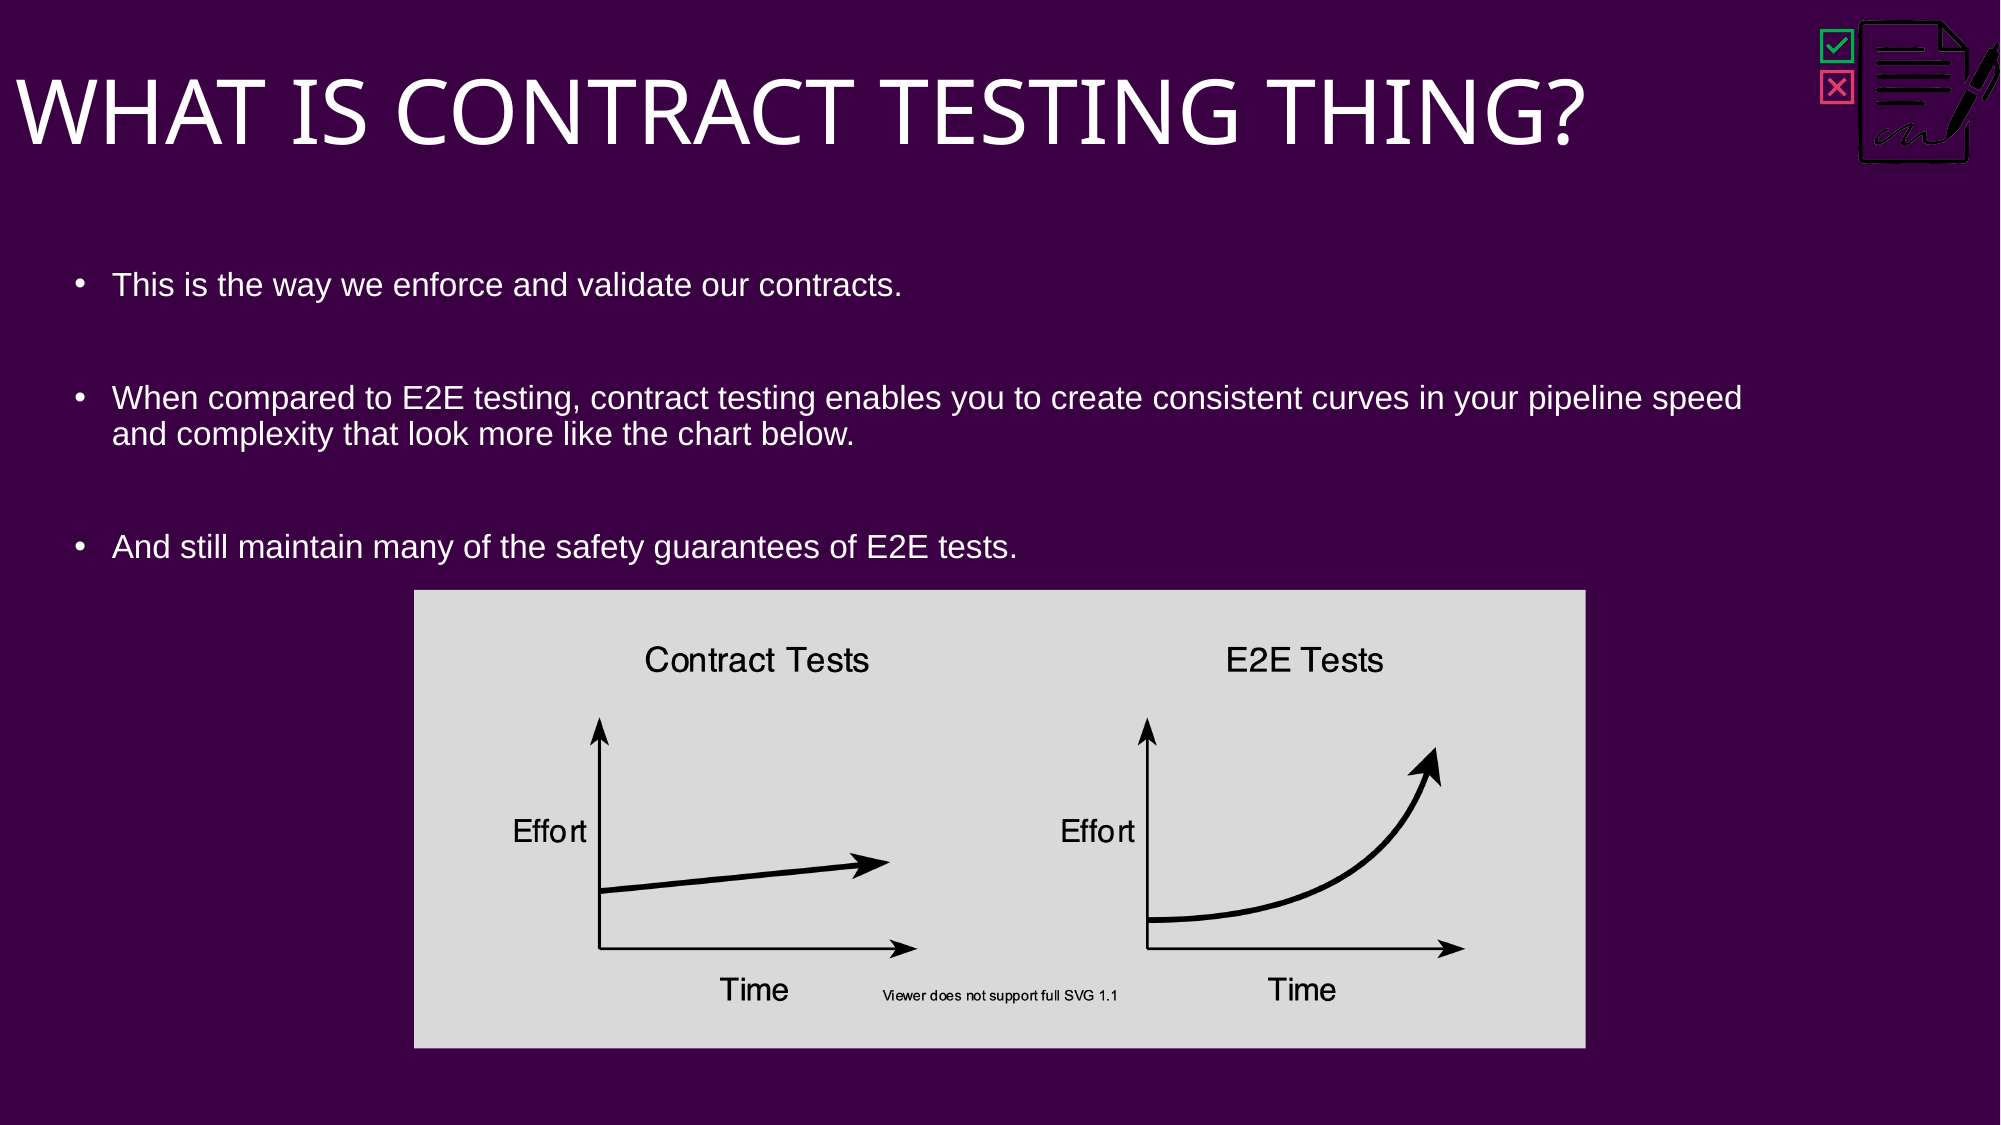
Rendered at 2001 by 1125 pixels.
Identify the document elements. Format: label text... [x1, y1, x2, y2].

text_box This is the way we enforce and validate our contracts. When compared to E2E testing, contract testing enables you to create consistent curves in your pipeline speed and complexity that look more like the chart below. And still maintain many of the safety guarantees of E2E tests. [59, 259, 1806, 866]
picture [0, 0, 2001, 1125]
text_box WHAT IS CONTRACT TESTING THING? [0, 0, 1624, 172]
text_box [413, 589, 1587, 1049]
